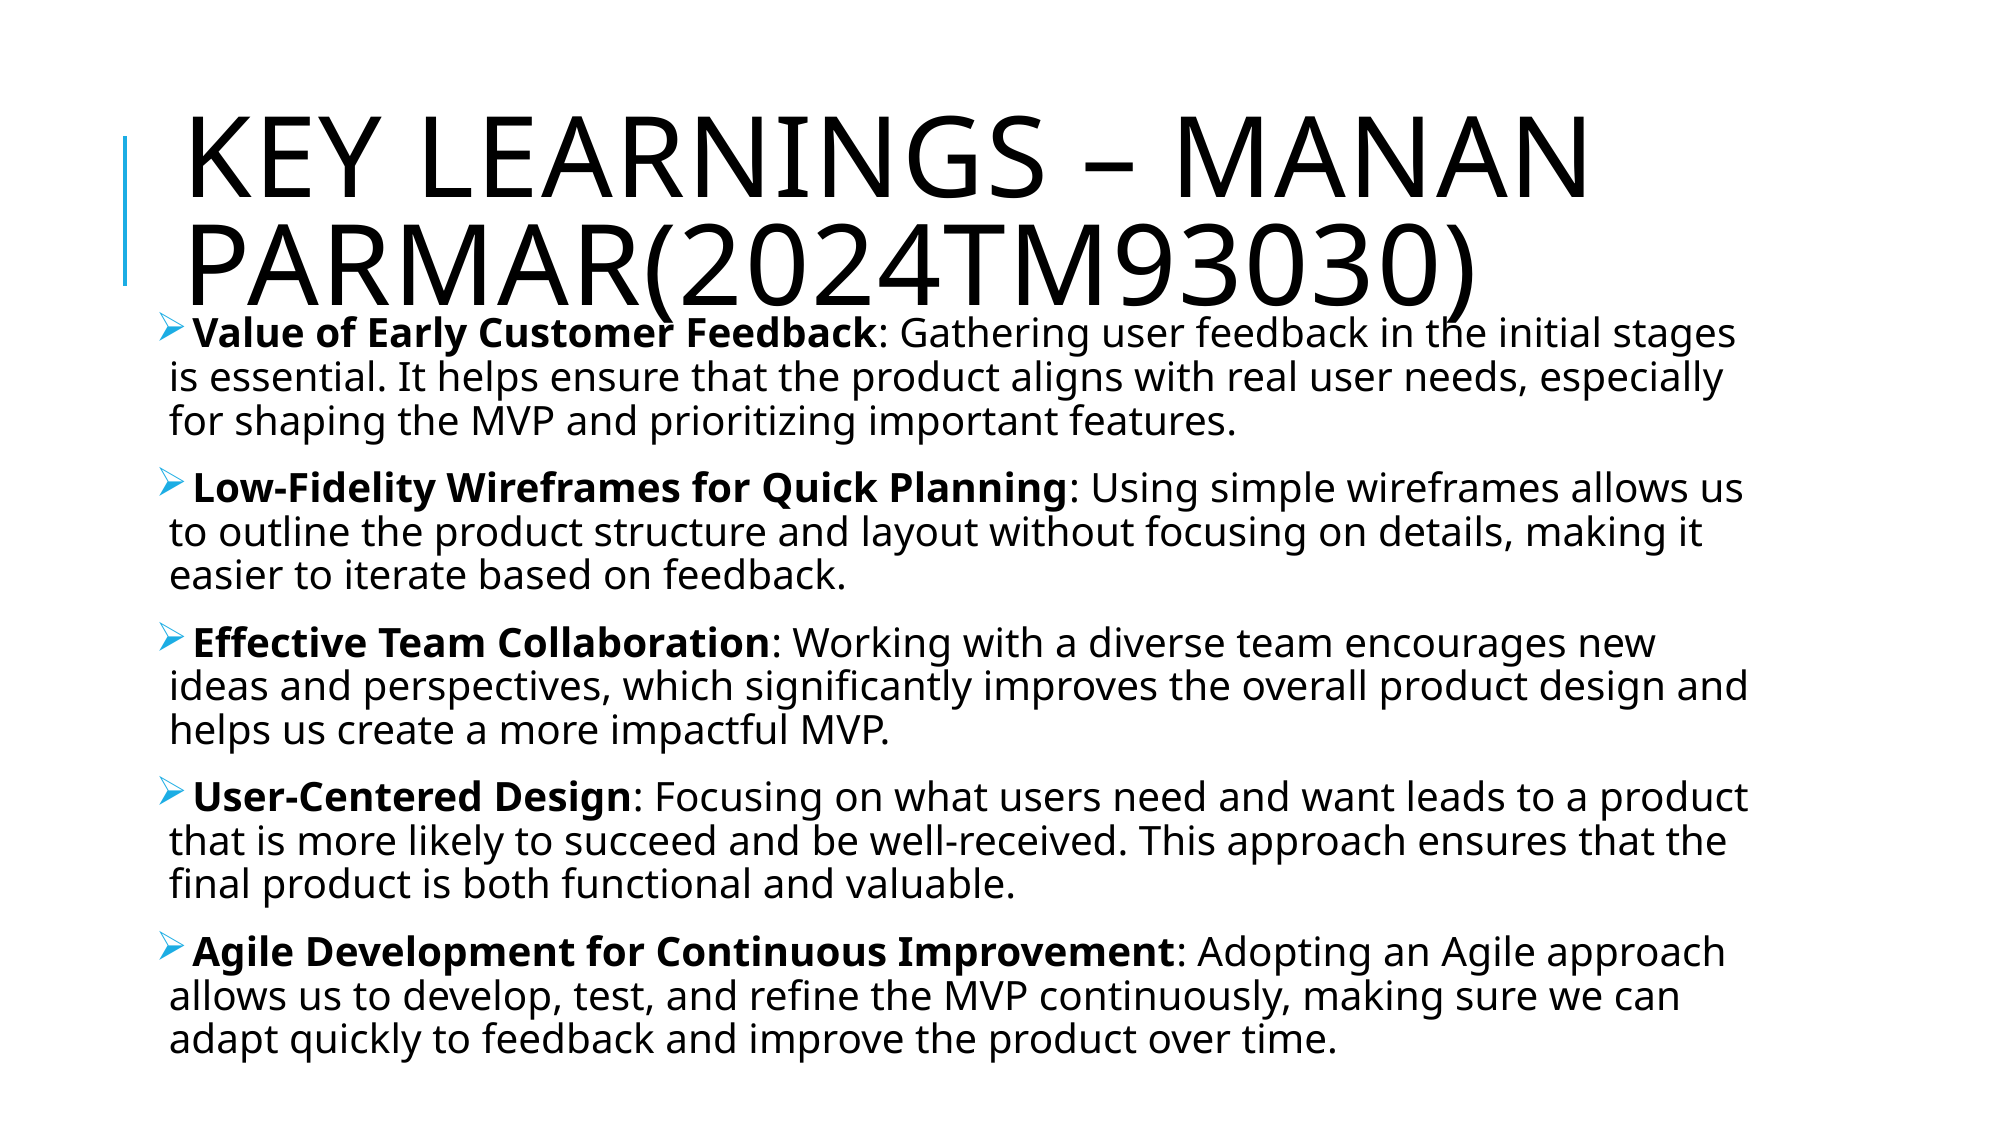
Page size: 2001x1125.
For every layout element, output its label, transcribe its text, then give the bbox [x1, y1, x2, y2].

list Value of Early Customer Feedback: Gathering user feedback in the initial stages is essential. It helps ensure that the product aligns with real user needs, especially for shaping the MVP and prioritizing important features. Low-Fidelity Wireframes for Quick Planning: Using simple wireframes allows us to outline the product structure and layout without focusing on details, making it easier to iterate based on feedback. Effective Team Collaboration: Working with a diverse team encourages new ideas and perspectives, which significantly improves the overall product design and helps us create a more impactful MVP. User-Centered Design: Focusing on what users need and want leads to a product that is more likely to succeed and be well-received. This approach ensures that the final product is both functional and valuable. Agile Development for Continuous Improvement: Adopting an Agile approach allows us to develop, test, and refine the MVP continuously, making sure we can adapt quickly to feedback and improve the product over time. [148, 305, 1763, 1080]
title Key Learnings – Manan Parmar(2024TM93030) [168, 96, 1947, 342]
